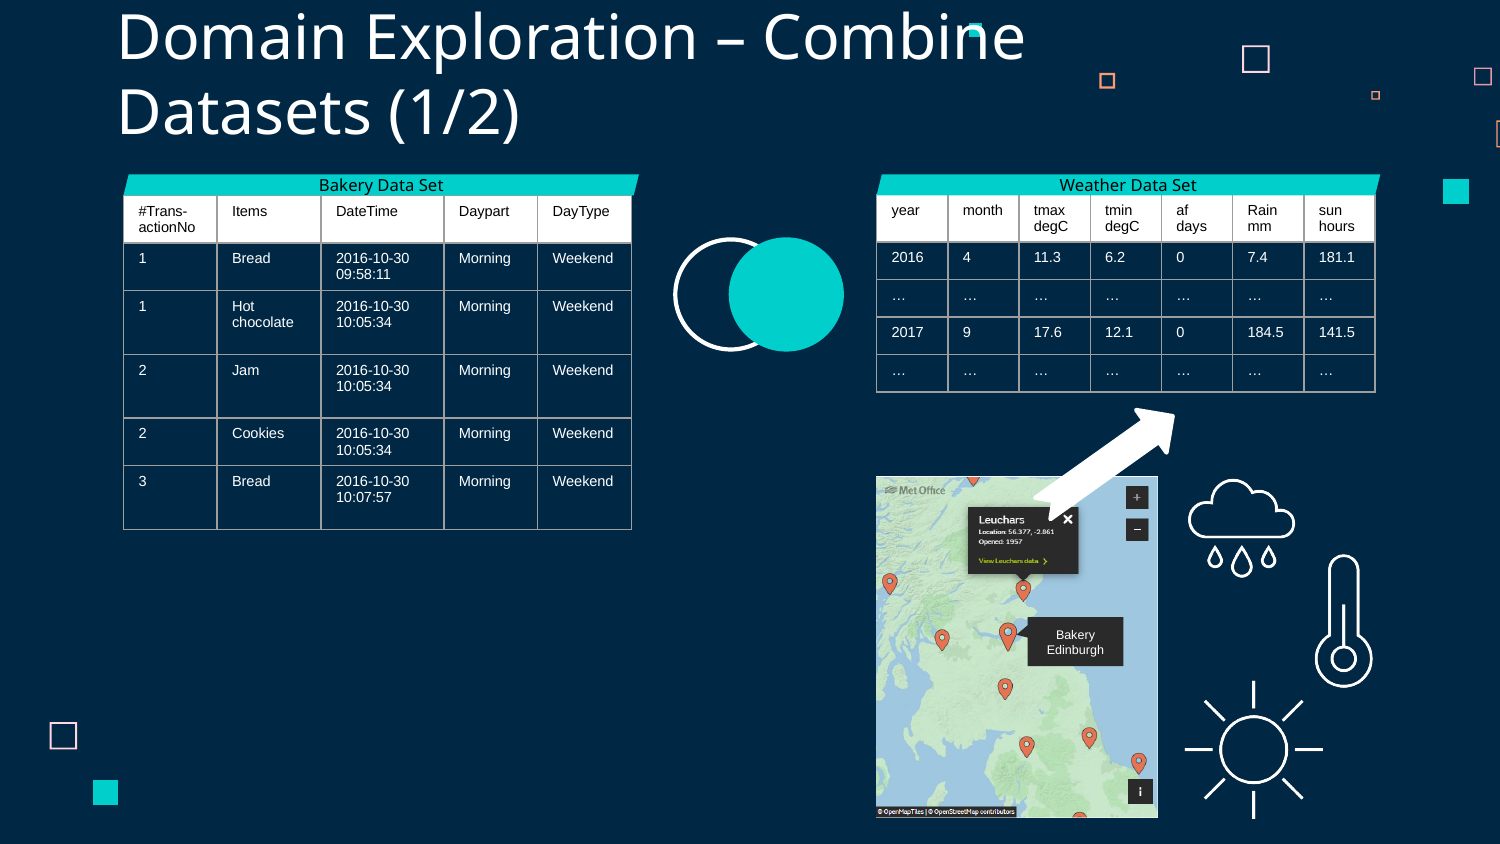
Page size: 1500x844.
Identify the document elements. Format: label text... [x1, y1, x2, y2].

table_cell Bread [218, 466, 320, 529]
table_cell … [1305, 280, 1374, 316]
table_header DateTime [322, 198, 443, 242]
table_header tmax degC [1020, 198, 1090, 241]
table_header month [949, 198, 1018, 241]
text_box [97, 174, 1389, 796]
table_cell 2016-10-30 10:07:57 [322, 466, 443, 529]
table_cell 2017 [877, 318, 947, 354]
table_cell … [1162, 355, 1232, 391]
picture [1166, 455, 1419, 825]
table_cell 3 [124, 466, 216, 529]
table_cell … [949, 355, 1018, 391]
table_cell … [1091, 355, 1161, 391]
table_cell … [1020, 280, 1090, 316]
table_cell 0 [1162, 243, 1232, 279]
table_cell Morning [445, 291, 537, 354]
table_cell … [1233, 355, 1303, 391]
table_cell Weekend [538, 419, 631, 465]
table_cell 2016 [877, 243, 947, 279]
table_cell Jam [218, 355, 320, 417]
table_header Daypart [445, 198, 537, 242]
table_cell 7.4 [1233, 243, 1303, 279]
table_header year [877, 198, 947, 241]
table_cell Cookies [218, 419, 320, 465]
table_cell … [1305, 355, 1374, 391]
table_cell 2 [124, 419, 216, 465]
table_cell 2016-10-30 10:05:34 [322, 419, 443, 465]
table_header Rain mm [1233, 198, 1303, 241]
table_header Items [218, 198, 320, 242]
table_cell 2016-10-30 10:05:34 [322, 291, 443, 354]
table_cell 0 [1162, 318, 1232, 354]
title Domain Exploration – Combine Datasets (1/2) [101, 67, 1257, 163]
table_header tmin degC [1091, 198, 1161, 241]
table_cell 12.1 [1091, 318, 1161, 354]
table_cell Hot chocolate [218, 291, 320, 354]
table_cell 2016-10-30 10:05:34 [322, 355, 443, 417]
table_cell … [1020, 355, 1090, 391]
table_cell 17.6 [1020, 318, 1090, 354]
table_header #Trans-actionNo [124, 198, 216, 242]
text_box Weather Data Set [874, 172, 1383, 198]
table_cell 141.5 [1305, 318, 1374, 354]
table_cell 6.2 [1091, 243, 1161, 279]
table_cell 4 [949, 243, 1018, 279]
table_cell Weekend [538, 466, 631, 529]
table_cell … [877, 280, 947, 316]
table_cell Weekend [538, 355, 631, 417]
table_cell Weekend [538, 291, 631, 354]
table_header sun hours [1305, 198, 1374, 241]
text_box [876, 435, 1188, 818]
text_box Bakery Data Set [121, 172, 641, 198]
table_cell … [1091, 280, 1161, 316]
table_cell … [1233, 280, 1303, 316]
table_header af days [1162, 198, 1232, 241]
table_cell 2 [124, 355, 216, 417]
table_cell Morning [445, 355, 537, 417]
table_cell Morning [445, 244, 537, 290]
table_cell … [877, 355, 947, 391]
table_cell 11.3 [1020, 243, 1090, 279]
table_cell Morning [445, 419, 537, 465]
table_cell Bread [218, 244, 320, 290]
table_cell 1 [124, 291, 216, 354]
table_cell 2016-10-30 09:58:11 [322, 244, 443, 290]
table_header DayType [538, 198, 631, 242]
table_cell Morning [445, 466, 537, 529]
table_cell 1 [124, 244, 216, 290]
table_cell 181.1 [1305, 243, 1374, 279]
table_cell 184.5 [1233, 318, 1303, 354]
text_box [674, 239, 842, 350]
table_cell … [949, 280, 1018, 316]
table_cell … [1162, 280, 1232, 316]
table_cell 9 [949, 318, 1018, 354]
table_cell Weekend [538, 244, 631, 290]
